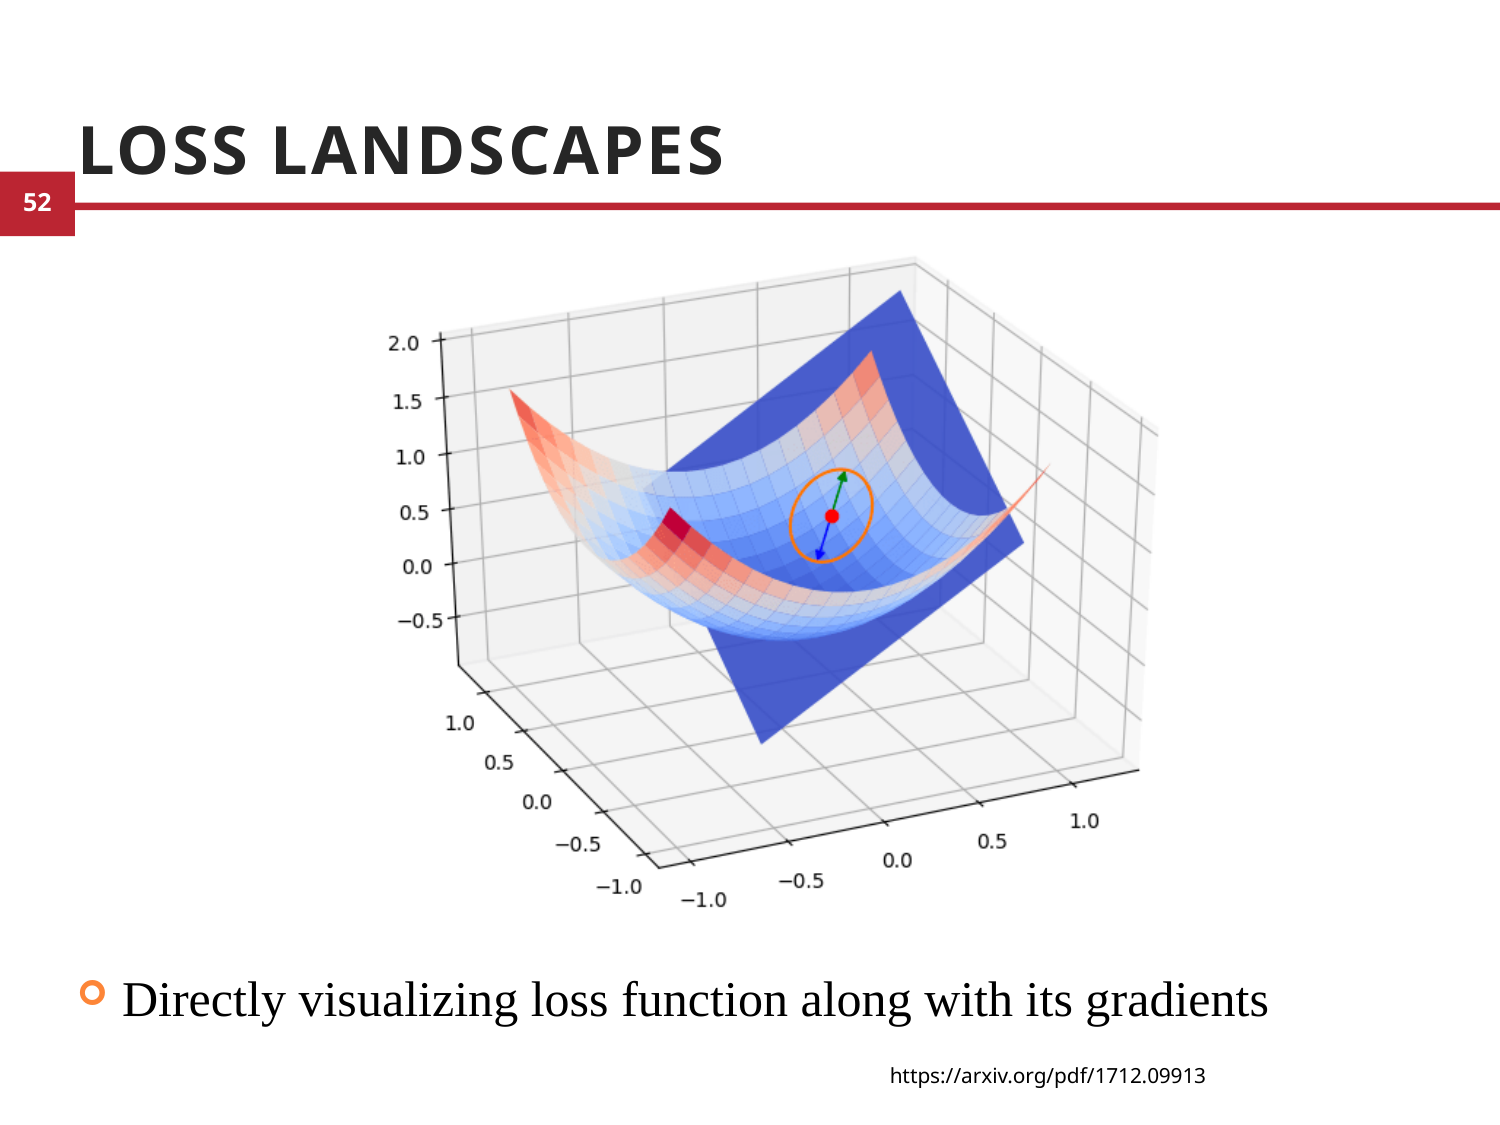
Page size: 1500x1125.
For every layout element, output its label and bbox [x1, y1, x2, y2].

picture [311, 211, 1247, 914]
title [75, 0, 1425, 188]
text_box [75, 952, 1350, 1101]
